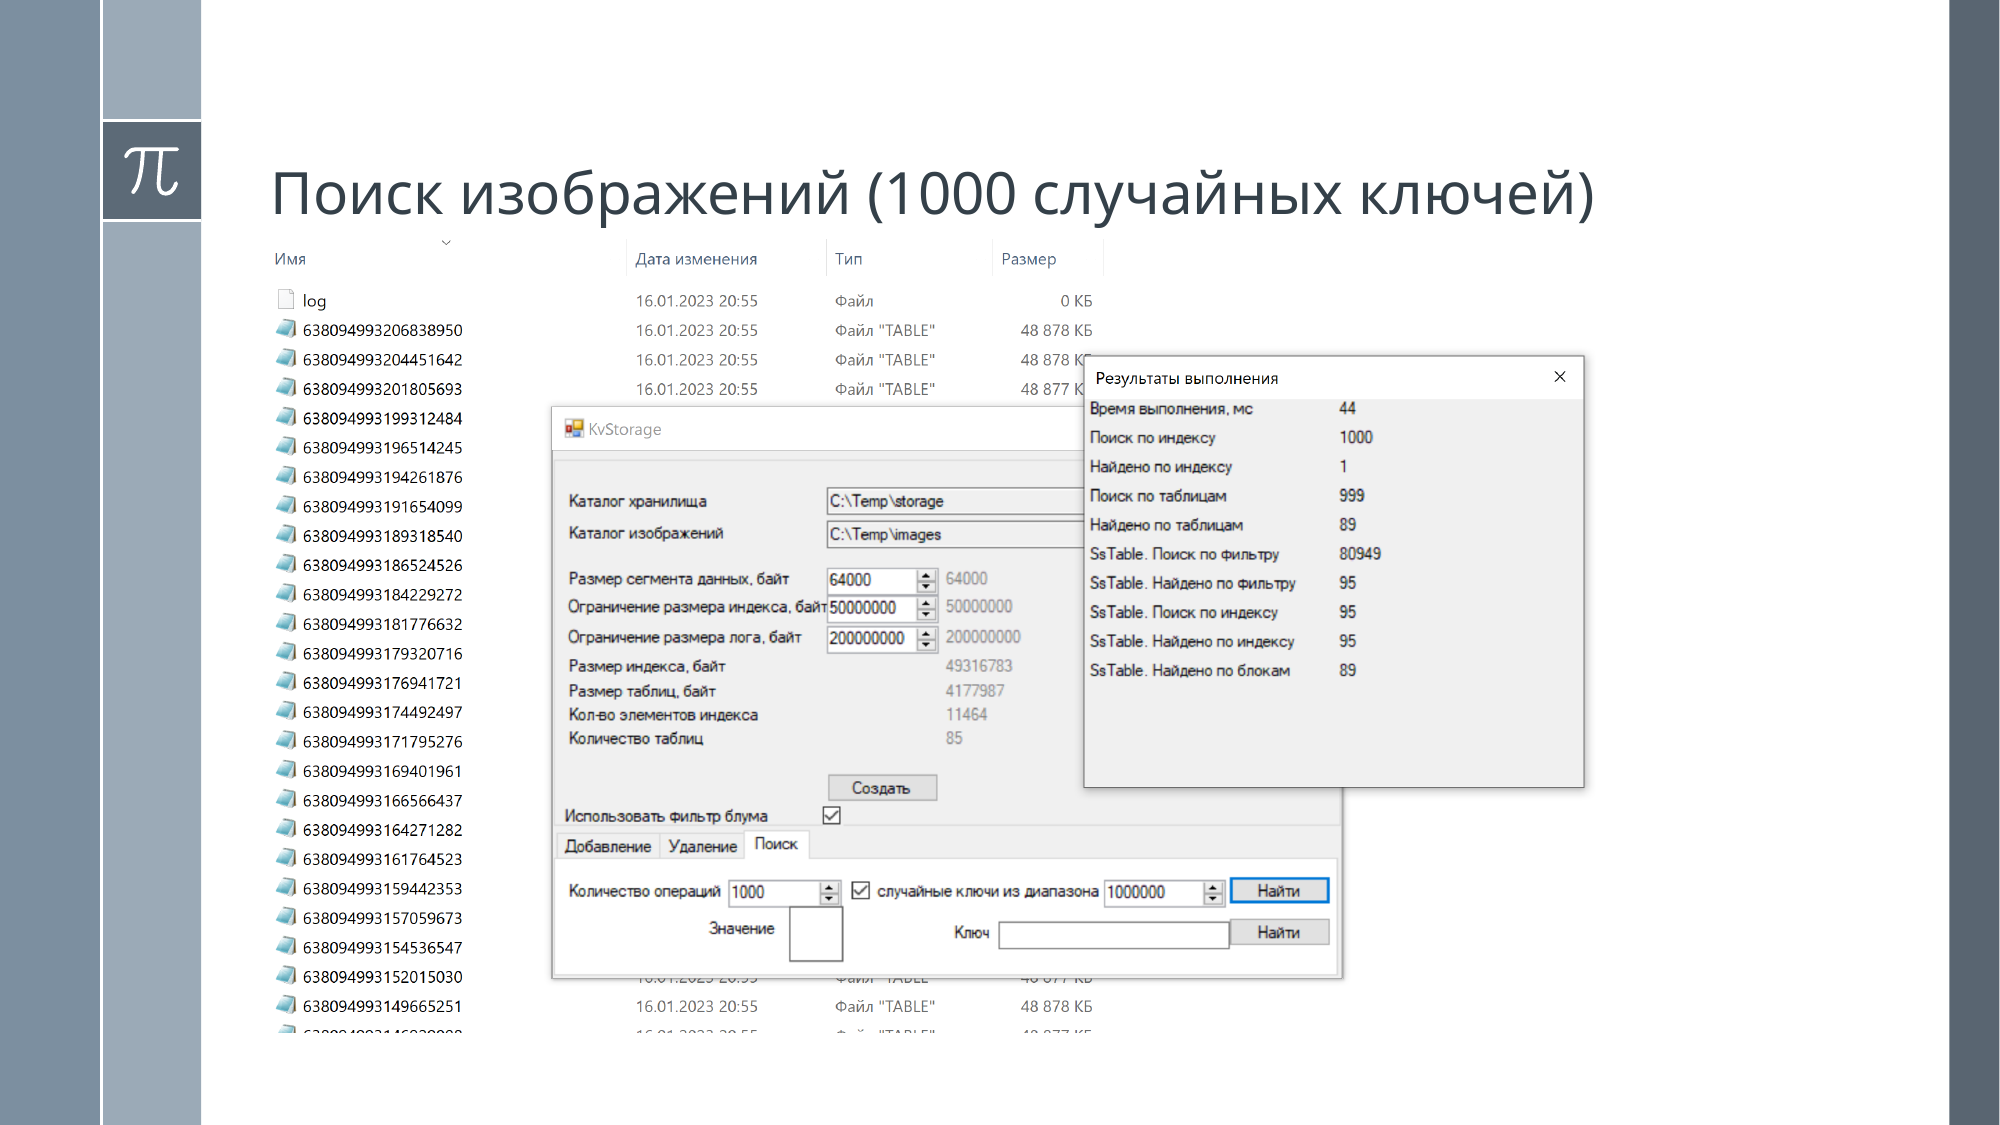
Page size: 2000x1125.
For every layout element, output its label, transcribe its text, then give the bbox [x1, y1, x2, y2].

picture [255, 236, 1618, 1033]
text_box Поиск изображений (1000 случайных ключей) [255, 30, 1861, 235]
